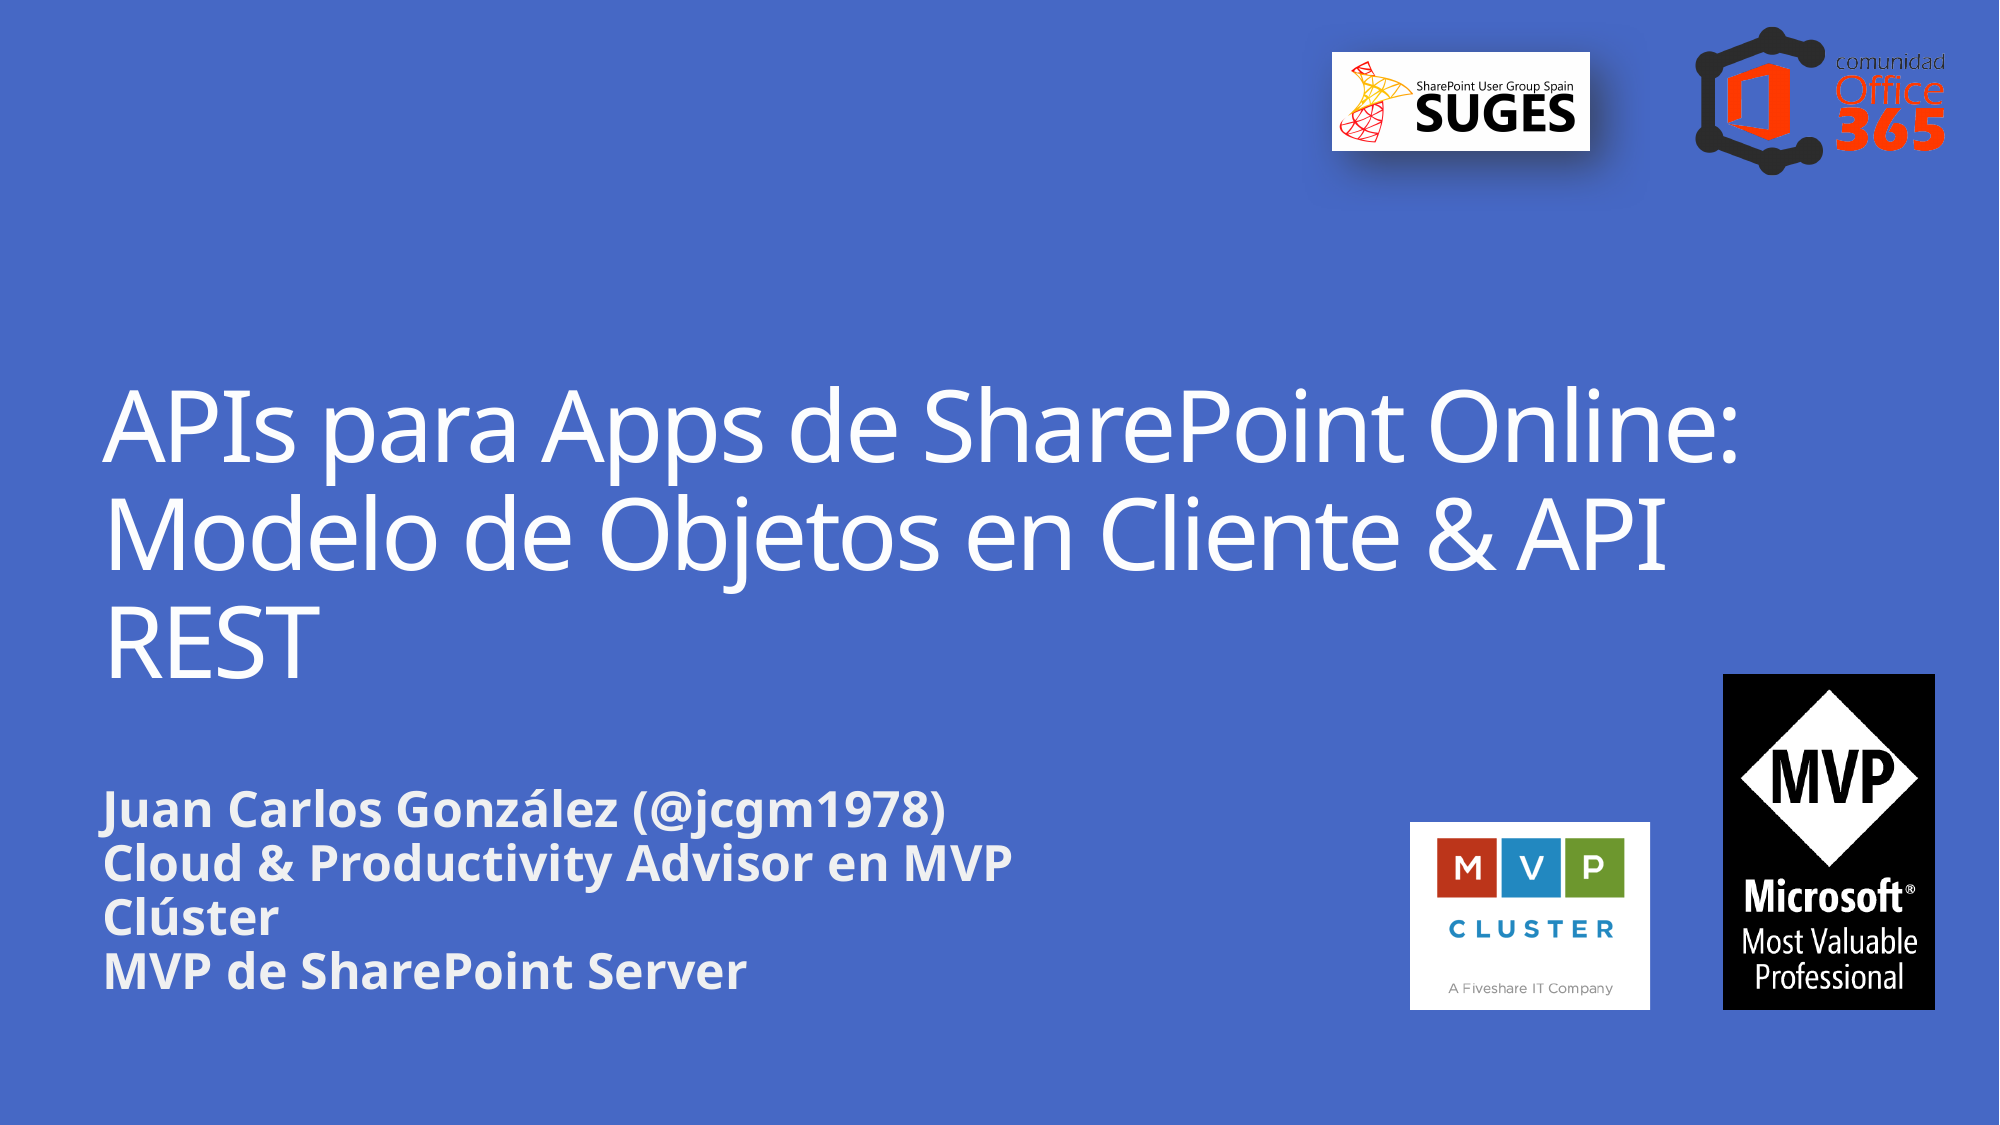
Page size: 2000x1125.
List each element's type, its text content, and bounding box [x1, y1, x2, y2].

title APIs para Apps de SharePoint Online: Modelo de Objetos en Cliente & API REST [87, 379, 1912, 697]
picture [1332, 52, 1590, 151]
picture [1723, 674, 1936, 1010]
picture [1409, 821, 1651, 1010]
picture [1686, 17, 1953, 185]
subtitle Juan Carlos González (@jcgm1978) Cloud & Productivity Advisor en MVP Clúster MVP de SharePoint Server [87, 776, 1096, 1086]
